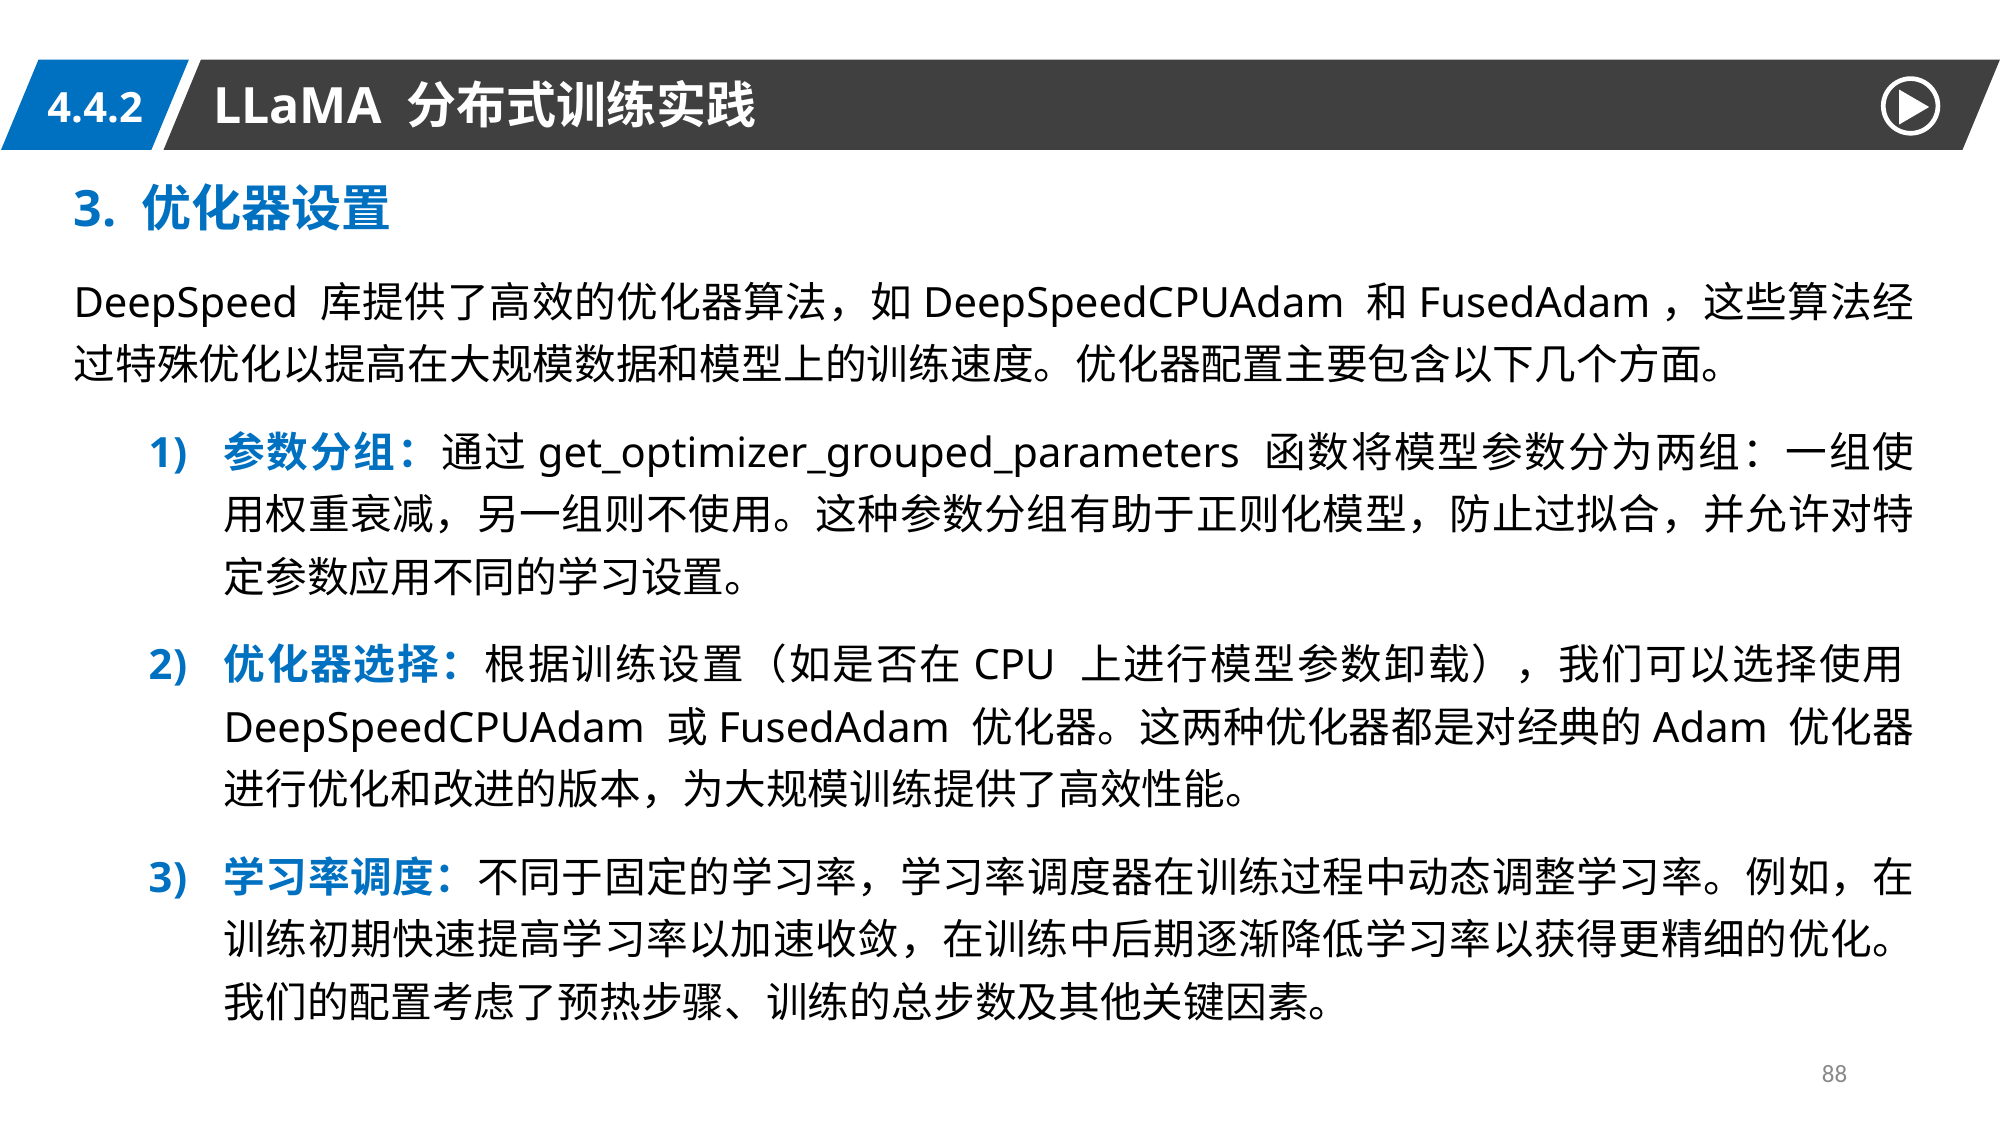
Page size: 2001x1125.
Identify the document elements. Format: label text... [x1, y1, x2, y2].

text_box 4.4.2 [26, 73, 164, 138]
text_box 3. 优化器设置 [58, 168, 1059, 244]
text_box LLaMA 分布式训练实践 [198, 66, 772, 142]
text_box [163, 59, 2000, 150]
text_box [1883, 78, 1939, 134]
slide_number 88 [1412, 1042, 1863, 1103]
text_box [1, 89, 157, 150]
text_box [32, 59, 189, 120]
text_box DeepSpeed 库提供了高效的优化器算法，如DeepSpeedCPUAdam 和FusedAdam，这些算法经过特殊优化以提高在大规模数据和模型上的训练速度。优化器配置主要包含以下几个方面。 参数分组：通过get_optimizer_grouped_parameters 函数将模型参数分为两组：一组使用权重衰减，另一组则不使用。这种参数分组有助于正则化模型，防止过拟合，并允许对特定参数应用不同的学习设置。 优化器选择：根据训练设置（如是否在CPU 上进行模型参数卸载），我们可以选择使用DeepSpeedCPUAdam 或FusedAdam 优化器。这两种优化器都是对经典的Adam 优化器进行优化和改进的版本，为大规模训练提供了高效性能。 学习率调度：不同于固定的学习率，学习率调度器在训练过程中动态调整学习率。例如，在训练初期快速提高学习率以加速收敛，在训练中后期逐渐降低学习率以获得更精细的优化。我们的配置考虑了预热步骤、训练的总步数及其他关键因素。 [58, 255, 1930, 1033]
